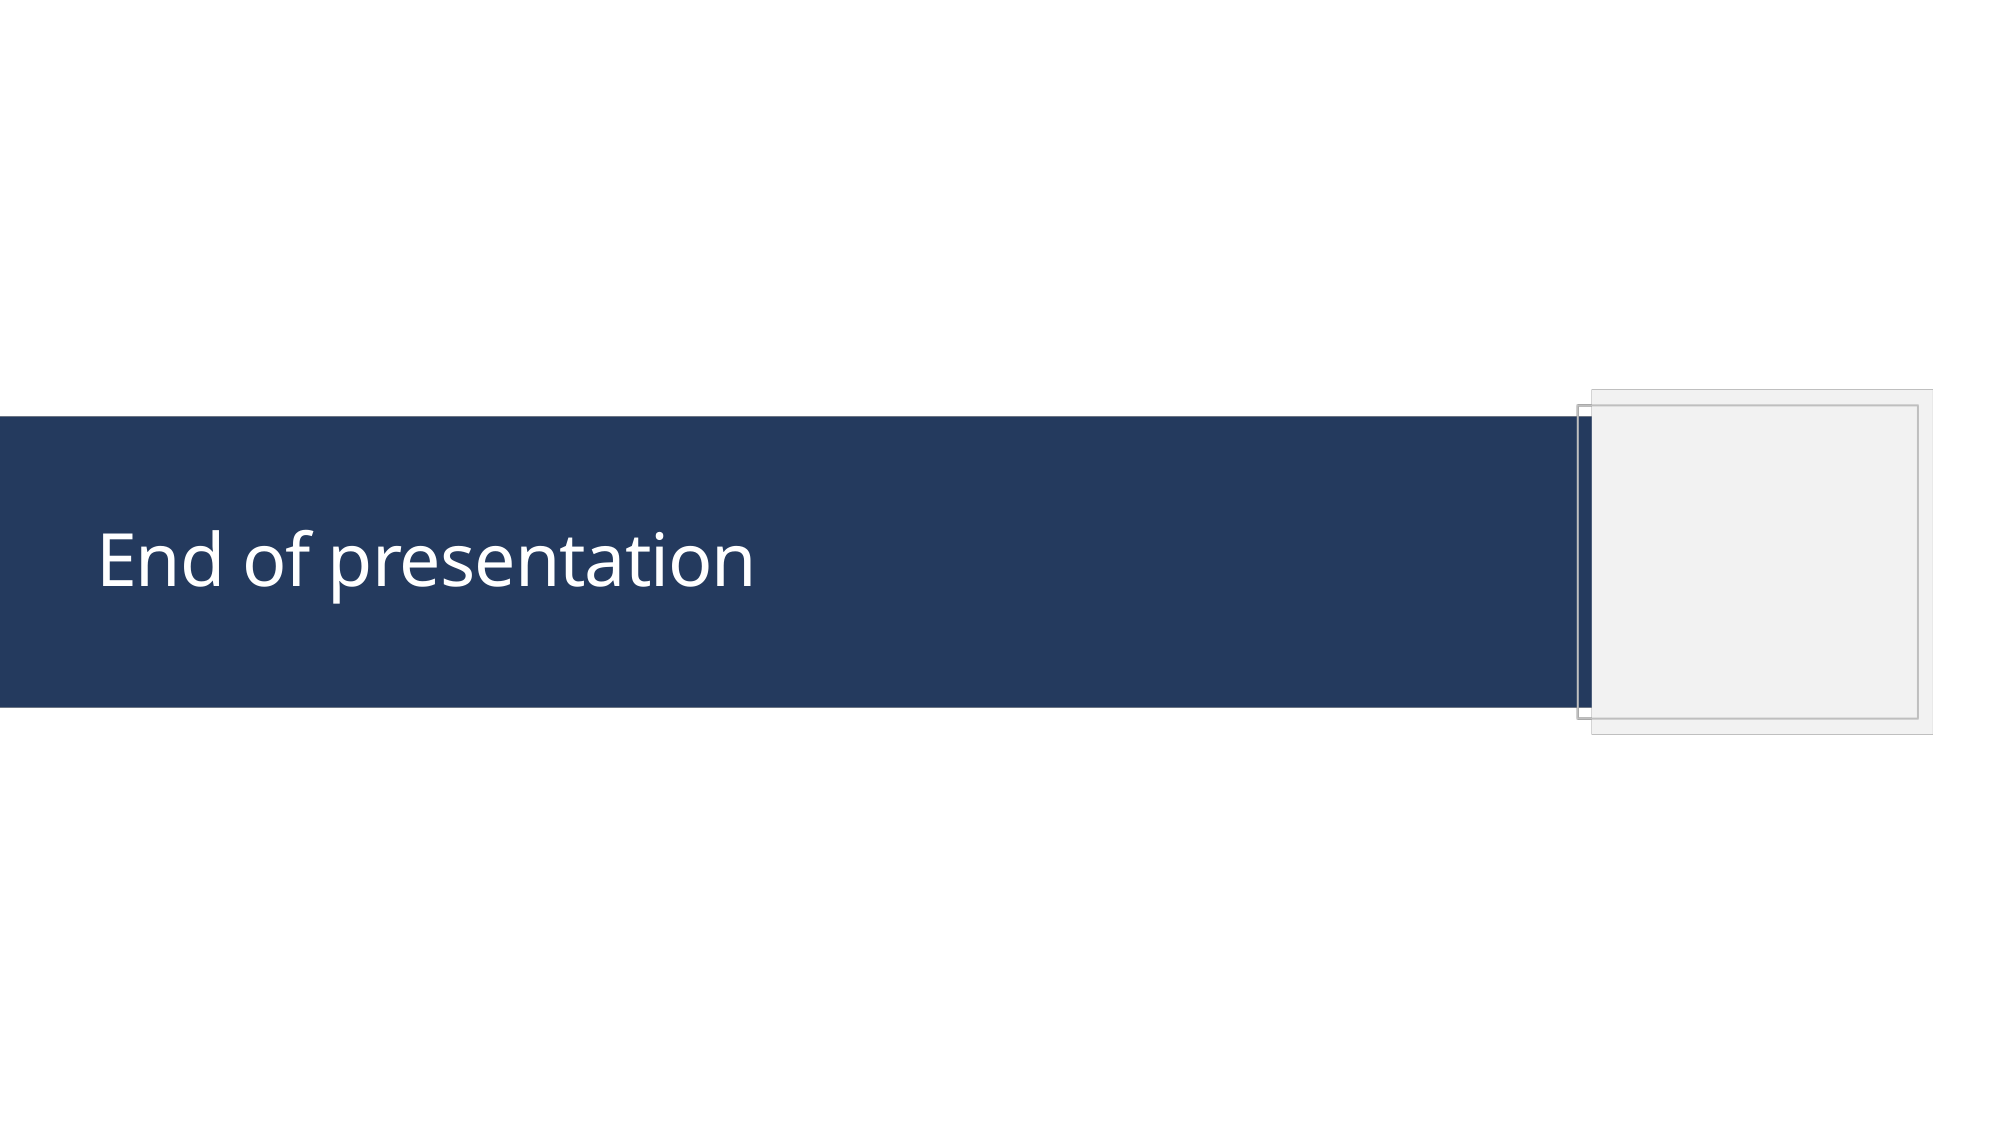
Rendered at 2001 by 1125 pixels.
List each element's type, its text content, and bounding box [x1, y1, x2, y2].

picture [0, 0, 2001, 1125]
title End of presentation [96, 521, 1555, 604]
